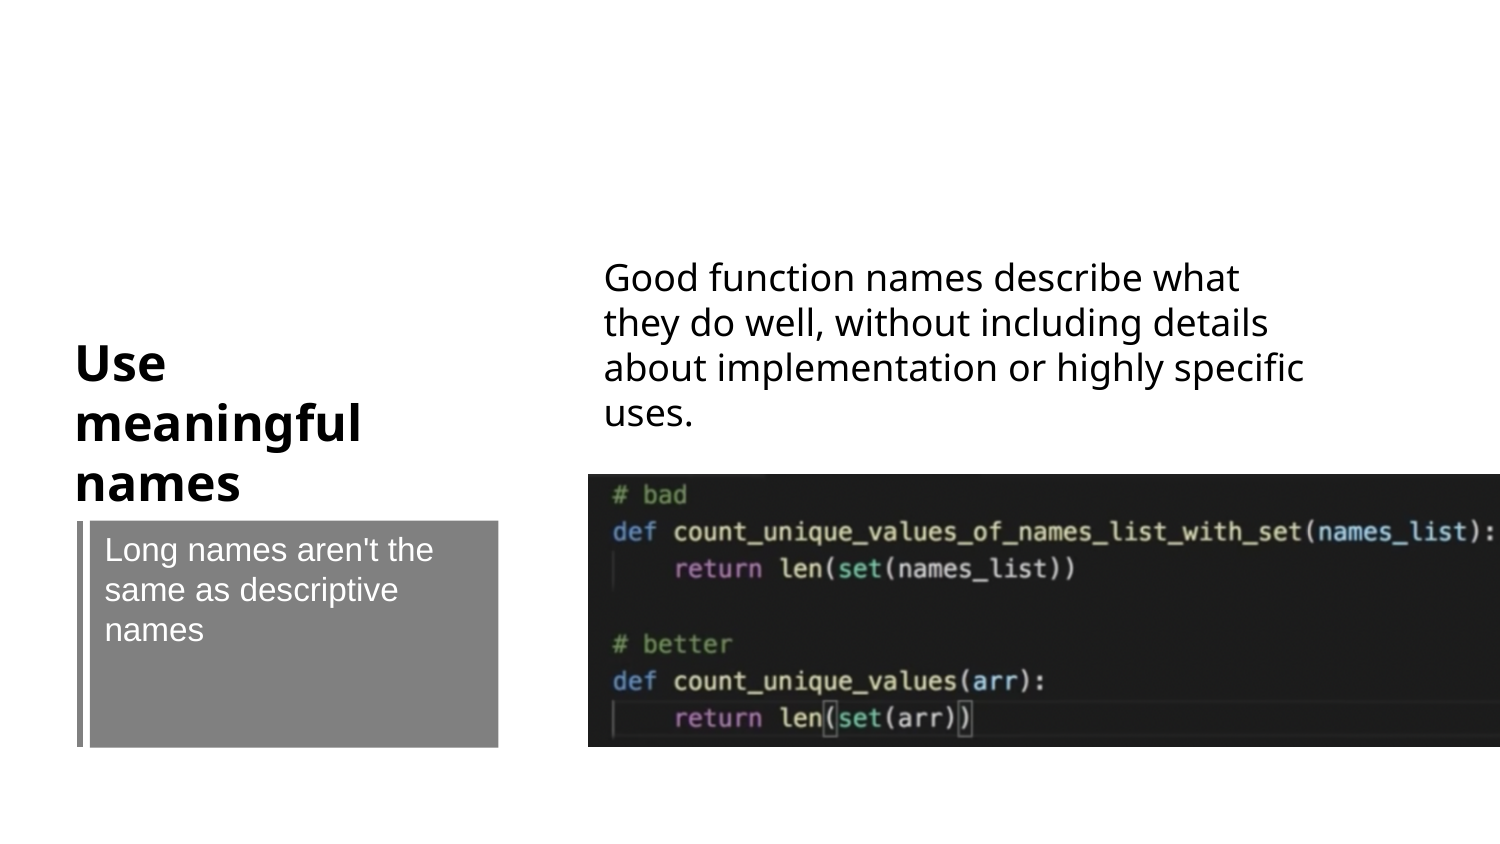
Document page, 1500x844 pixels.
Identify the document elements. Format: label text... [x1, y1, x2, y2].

text_box Good function names describe what they do well, without including details about implementation or highly specific uses. [588, 246, 1339, 442]
list Use meaningful names [59, 322, 454, 522]
text_box Long names aren't the same as descriptive names [88, 518, 500, 750]
picture [588, 473, 1500, 748]
